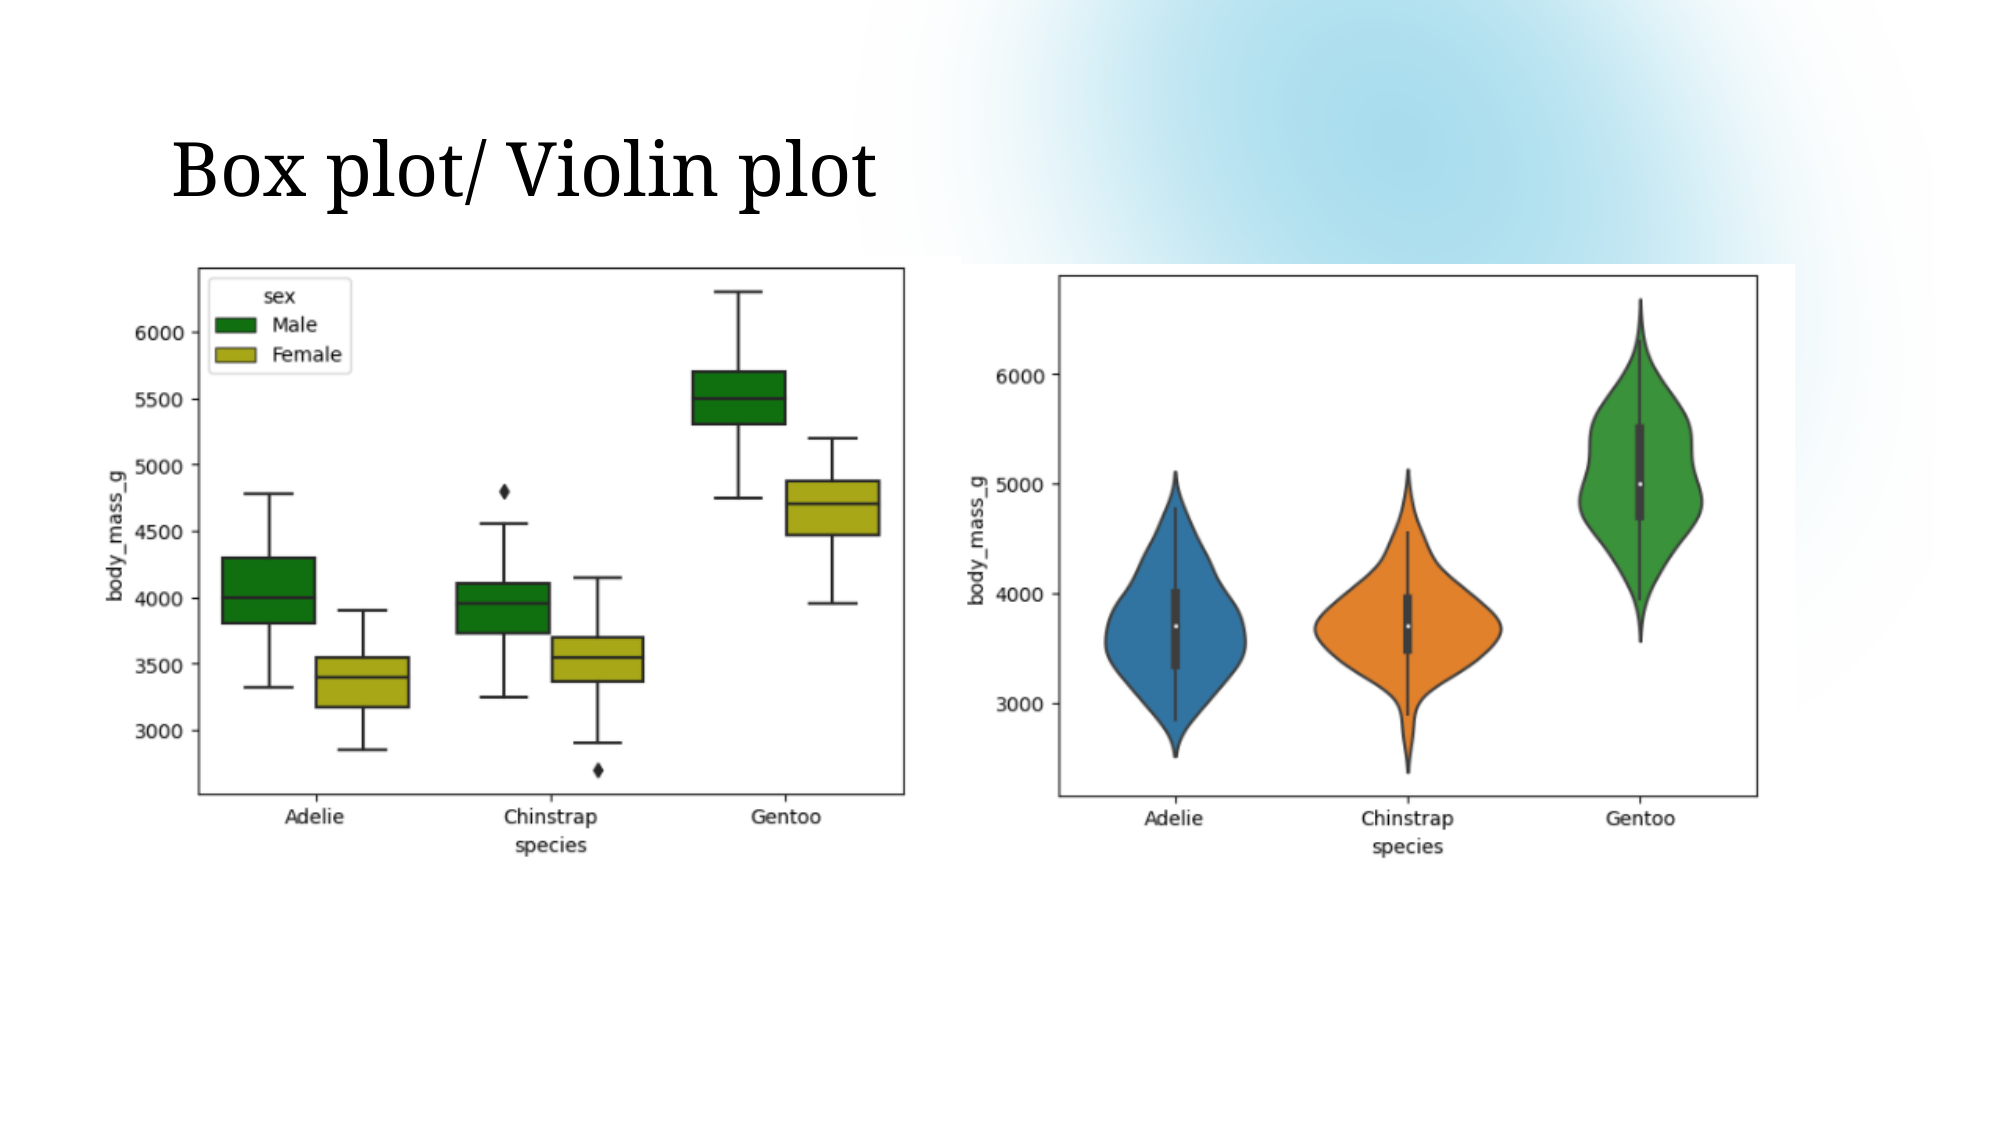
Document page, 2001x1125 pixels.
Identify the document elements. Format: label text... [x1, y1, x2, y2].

title Box plot/ Violin plot [156, 116, 1555, 264]
picture [86, 0, 2000, 1125]
